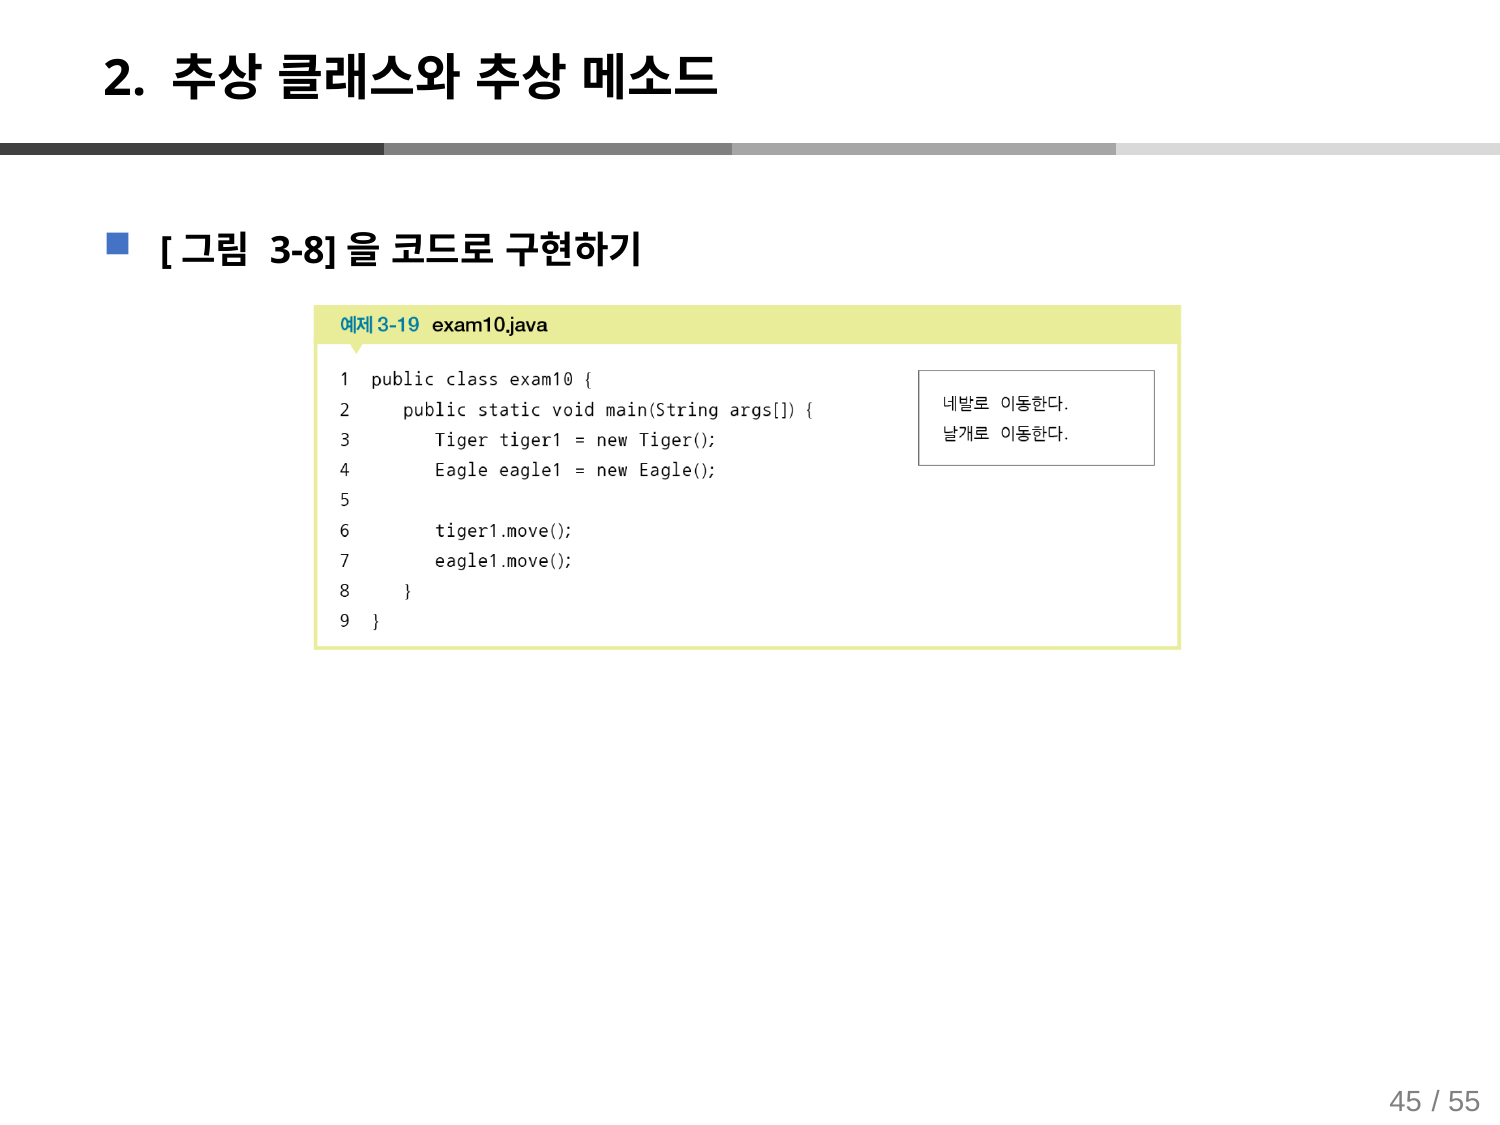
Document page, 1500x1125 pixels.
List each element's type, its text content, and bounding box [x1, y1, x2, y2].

list [그림 3-8]을 코드로 구현하기 [88, 196, 1436, 1083]
picture [313, 305, 1187, 657]
title 2. 추상 클래스와 추상 메소드 [88, 30, 1211, 121]
